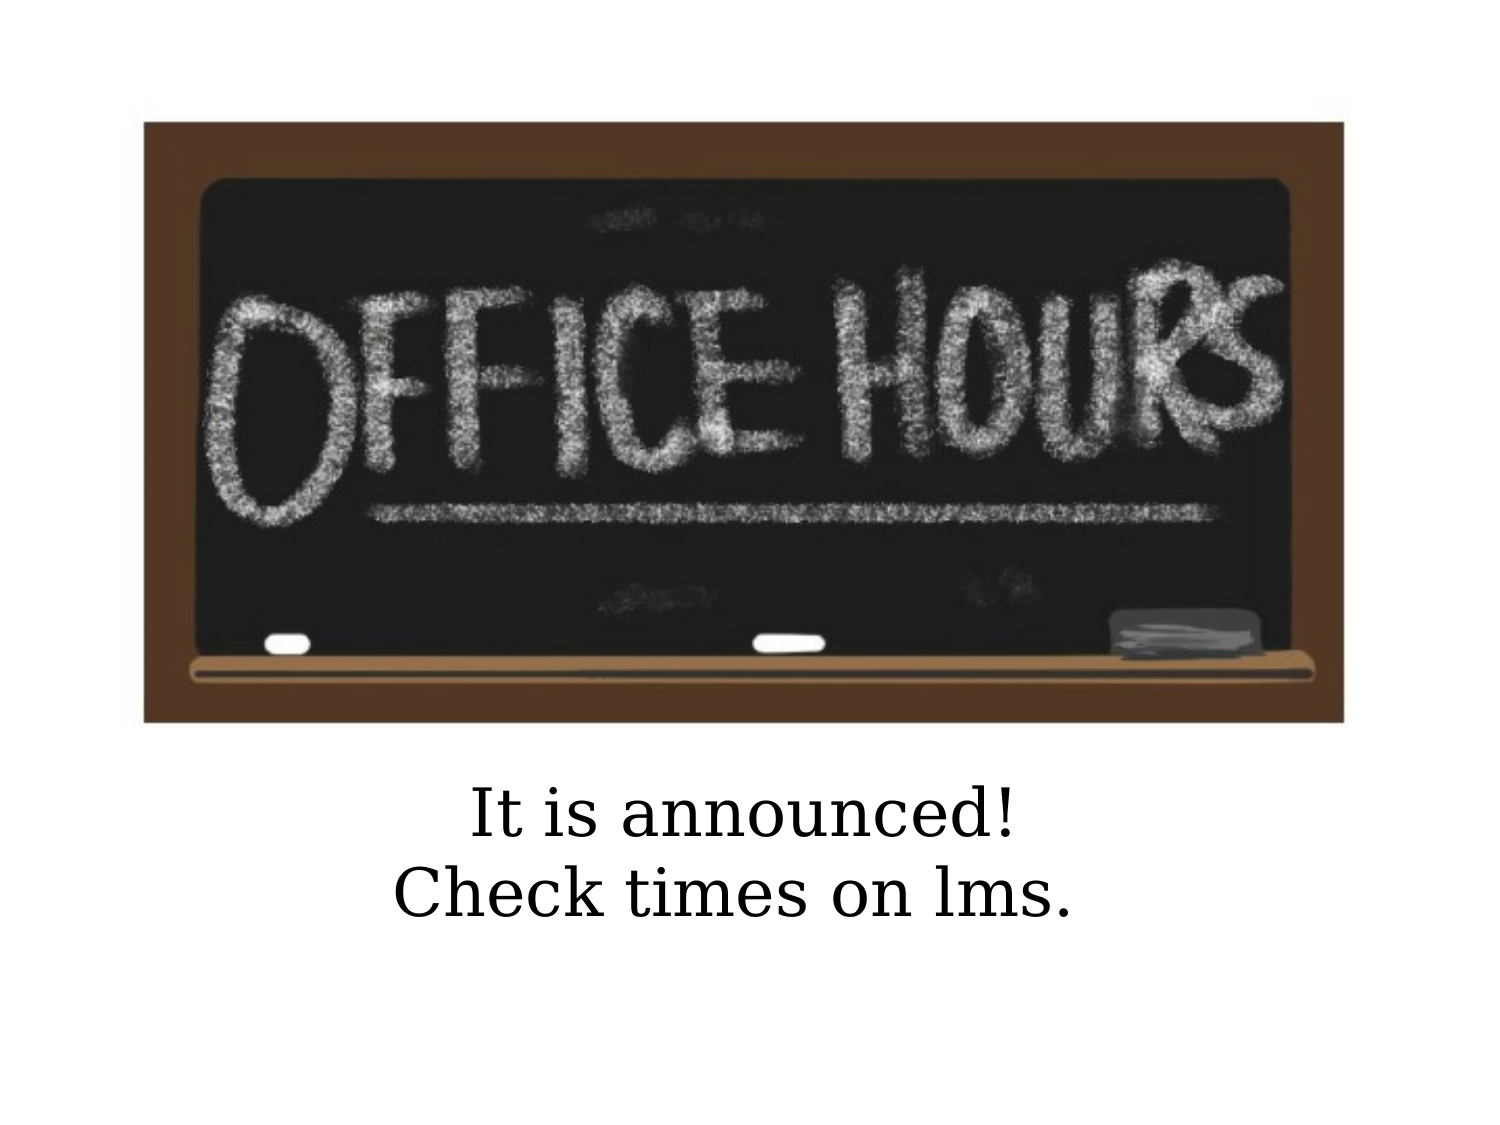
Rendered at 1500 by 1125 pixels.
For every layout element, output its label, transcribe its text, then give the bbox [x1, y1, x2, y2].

text_box It is announced! Check times on lms. [0, 762, 1495, 938]
picture [83, 62, 1406, 784]
